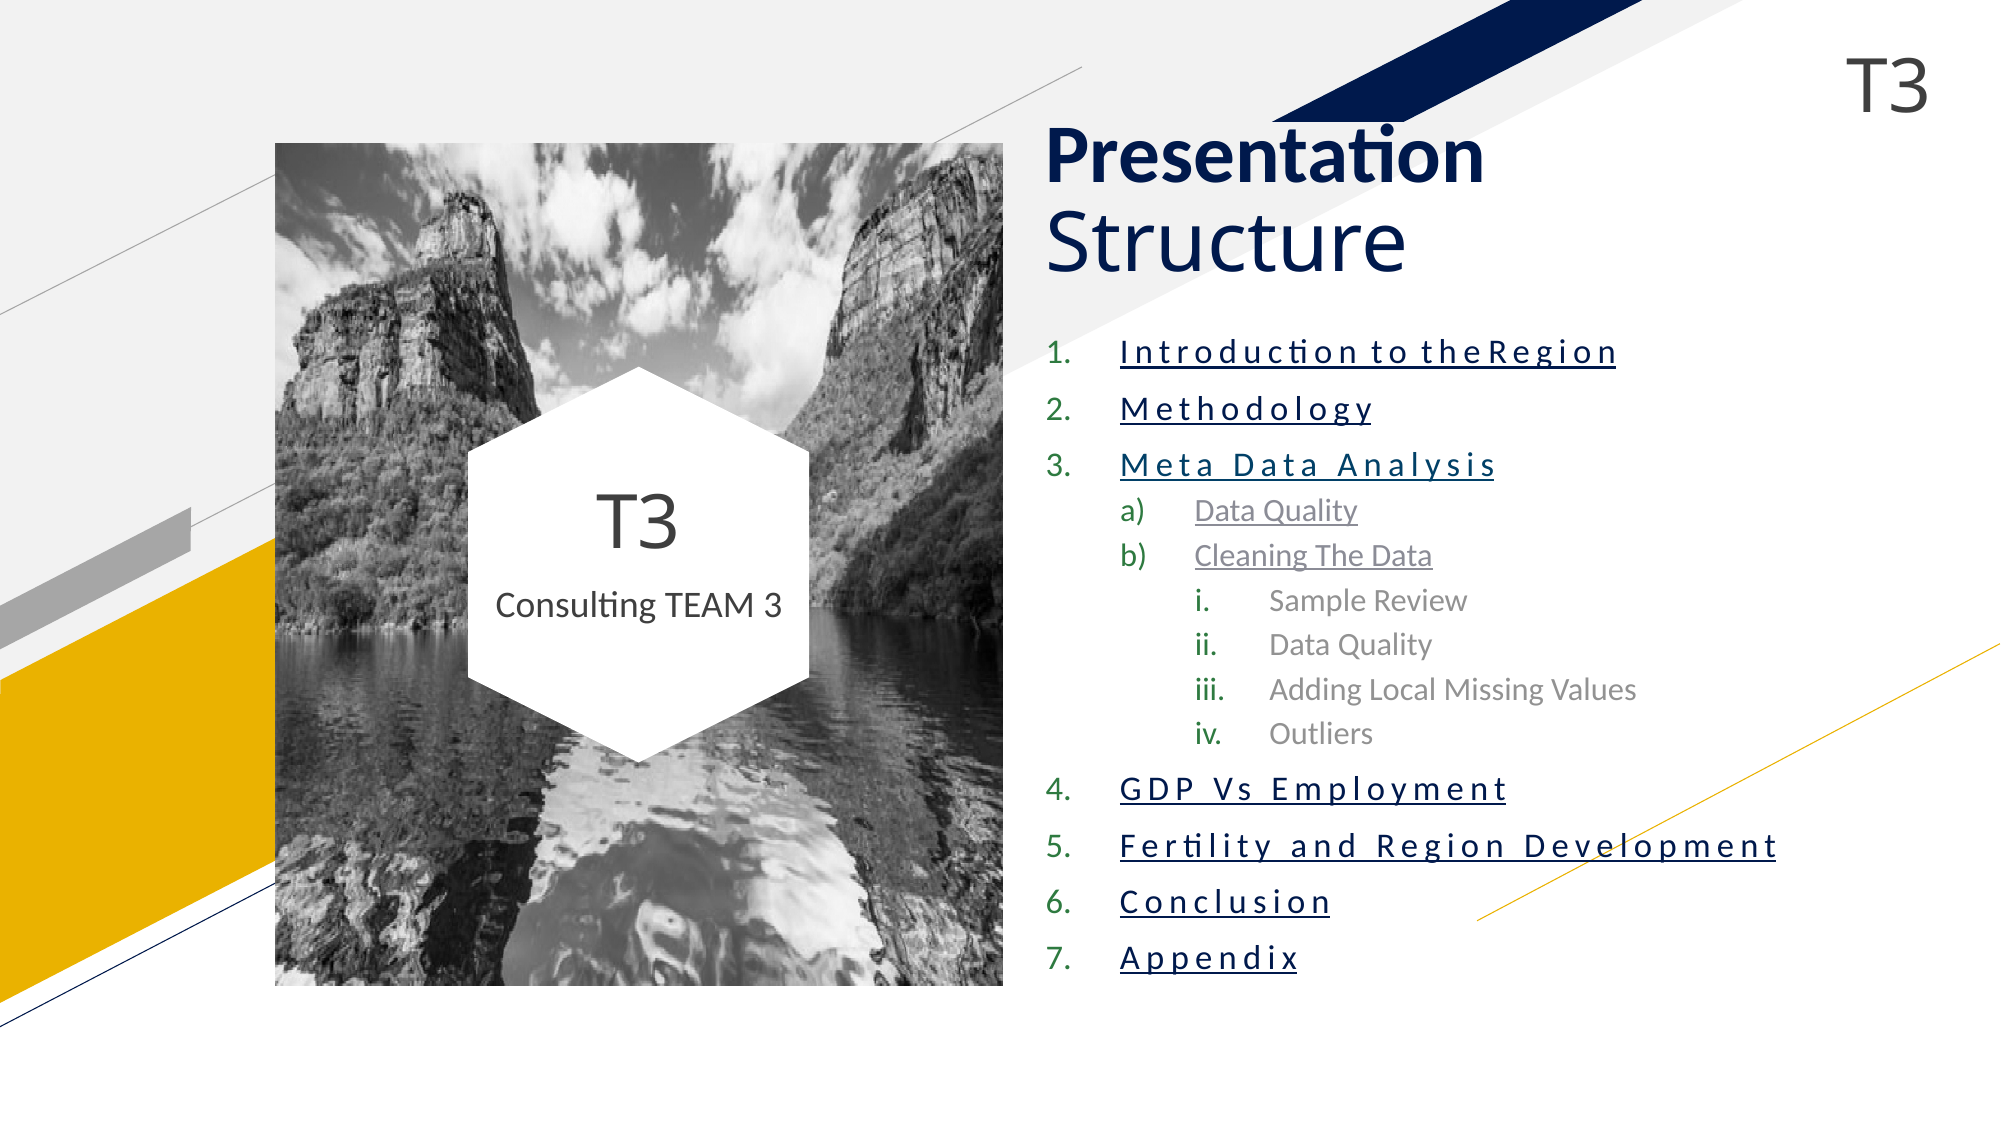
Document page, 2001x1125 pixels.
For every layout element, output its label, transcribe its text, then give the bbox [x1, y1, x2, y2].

title Presentation Structure [1030, 0, 1837, 290]
text_box T3 [1800, 29, 1979, 135]
list Introduction to the Region Methodology Meta Data Analysis Data Quality Cleaning The Data Sample Review Data Quality Adding Local Missing Values Outliers GDP Vs Employment Fertility and Region Development Conclusion Appendix [1030, 326, 1837, 986]
picture [274, 143, 1003, 986]
